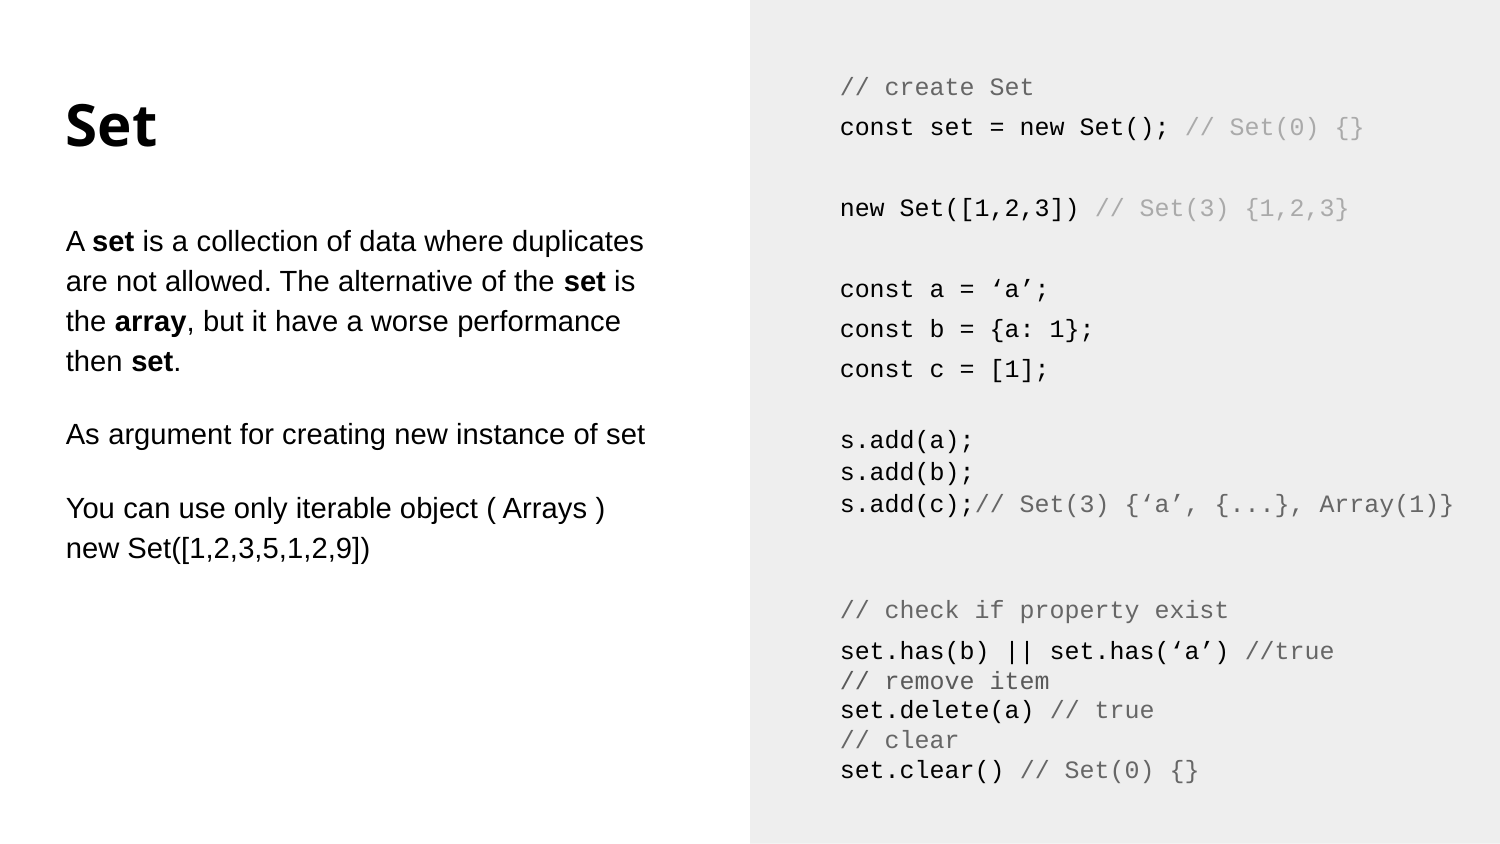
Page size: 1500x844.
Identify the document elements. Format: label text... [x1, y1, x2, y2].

text_box Set [51, 72, 518, 167]
text_box // create Set const set = new Set(); // Set(0) {} new Set([1,2,3]) // Set(3) {1,2,3} const a = ‘a’; const b = {a: 1}; const c = [1]; s.add(a); s.add(b); s.add(c);// Set(3) {‘a’, {...}, Array(1)} // check if property exist set.has(b) || set.has(‘a’) //true // remove item set.delete(a) // true // clear set.clear() // Set(0) {} [750, 0, 1500, 844]
text_box A set is a collection of data where duplicates are not allowed. The alternative of the set is the array, but it have a worse performance then set. As argument for creating new instance of set You can use only iterable object ( Arrays ) new Set([1,2,3,5,1,2,9]) [51, 201, 690, 762]
